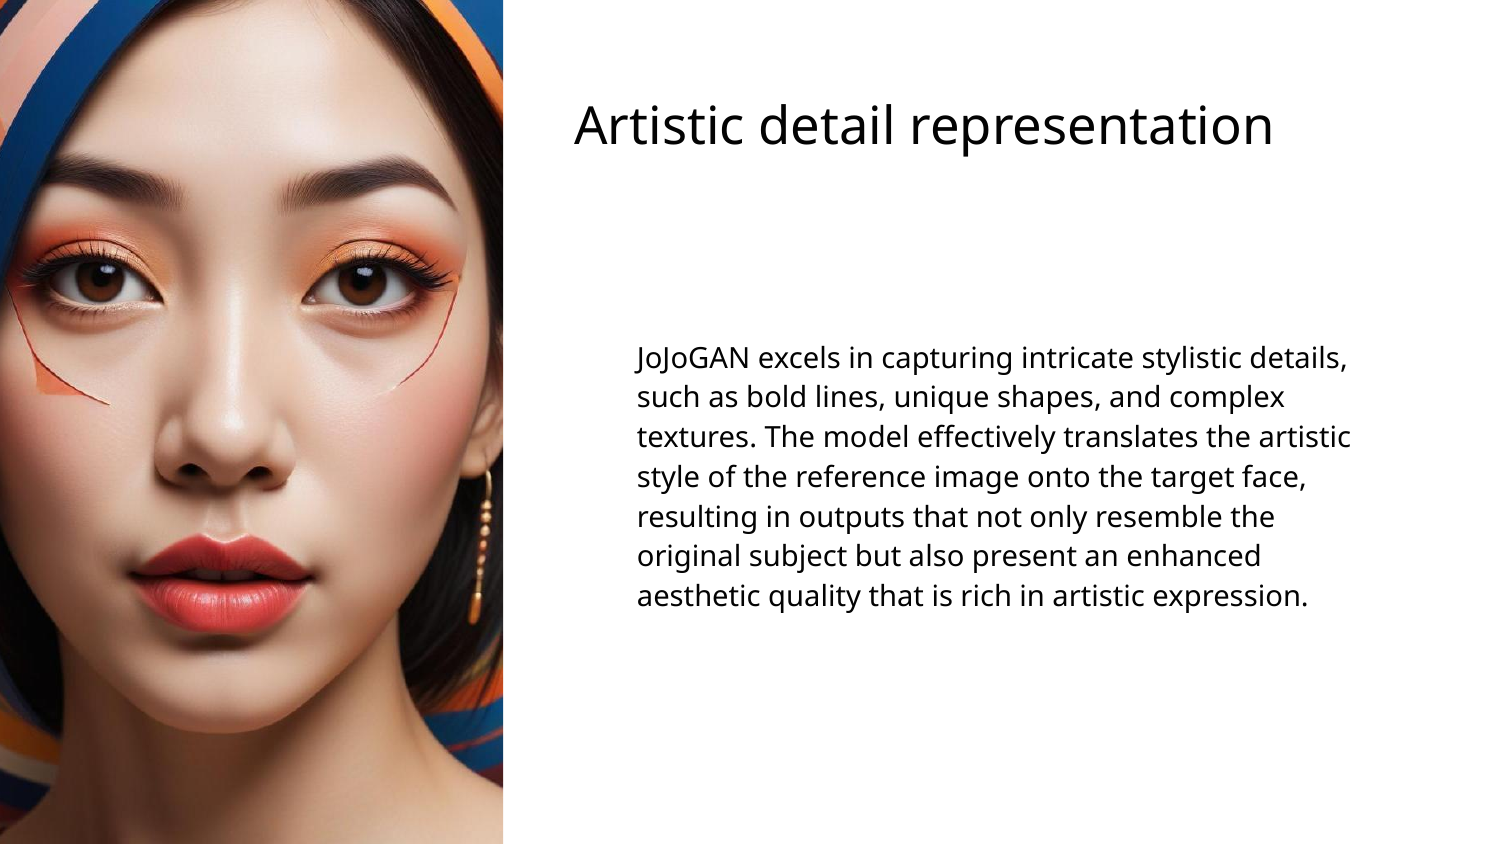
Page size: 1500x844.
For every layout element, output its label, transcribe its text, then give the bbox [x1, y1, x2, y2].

list JoJoGAN excels in capturing intricate stylistic details, such as bold lines, unique shapes, and complex textures. The model effectively translates the artistic style of the reference image onto the target face, resulting in outputs that not only resemble the original subject but also present an enhanced aesthetic quality that is rich in artistic expression. [621, 321, 1386, 686]
title Artistic detail representation [559, 73, 1324, 239]
picture [0, 0, 504, 844]
